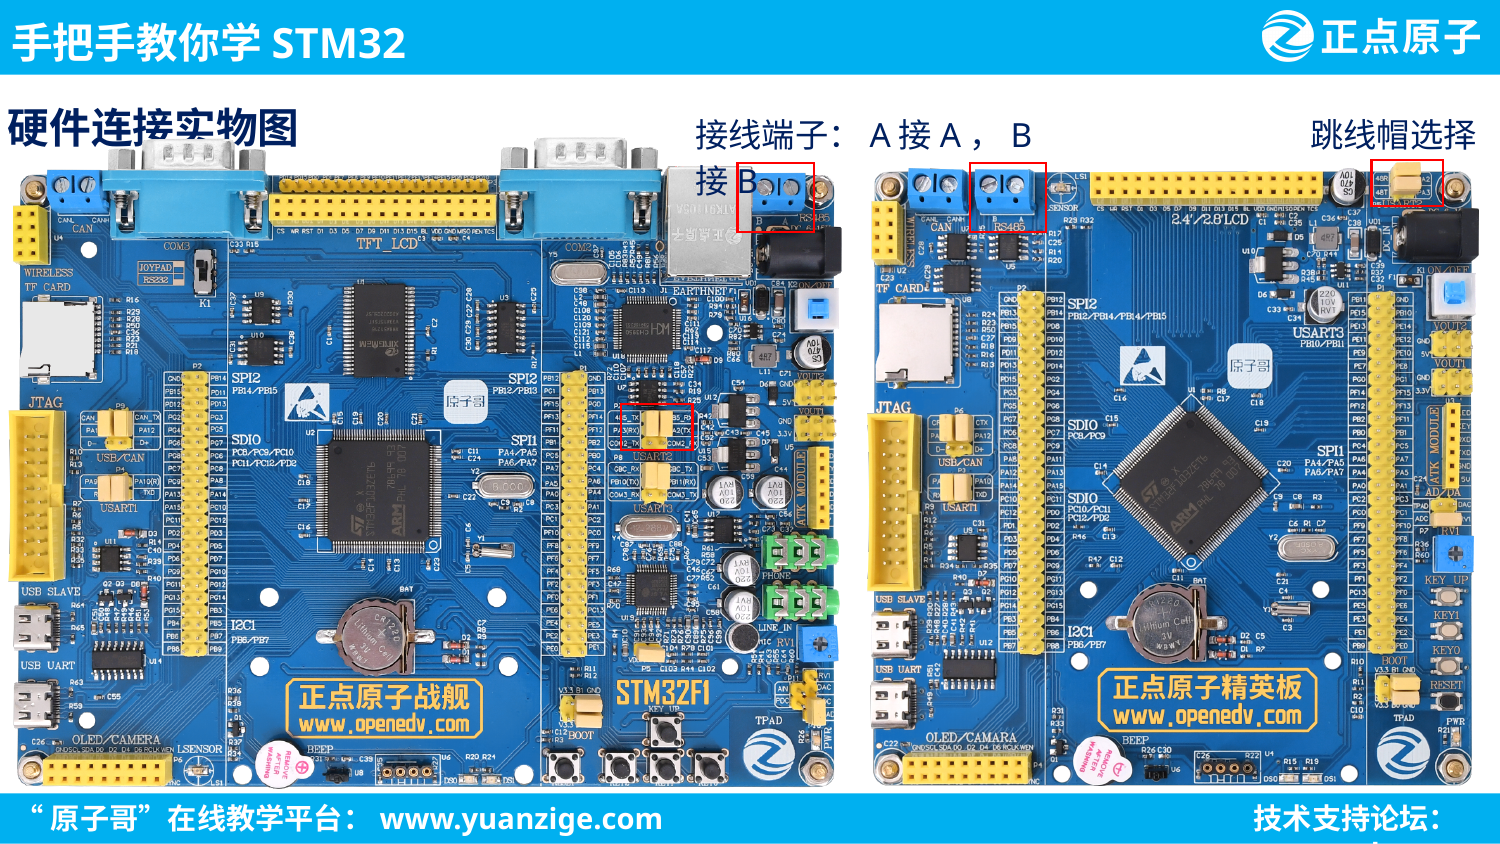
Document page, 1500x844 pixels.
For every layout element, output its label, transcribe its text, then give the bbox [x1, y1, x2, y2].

text_box 硬件连接实物图 [0, 75, 355, 156]
text_box “原子哥”在线教学平台：www.yuanzige.com [0, 793, 883, 843]
text_box [0, 792, 1500, 844]
picture [1322, 21, 1357, 52]
text_box 手把手教你学STM32 [0, 0, 967, 75]
text_box 技术支持论坛：www.openedv.com [967, 793, 1480, 844]
text_box 接线端子：A接A，B接B [680, 101, 1075, 208]
picture [1391, 45, 1397, 53]
picture [1445, 21, 1479, 54]
text_box [355, 0, 1500, 76]
text_box 跳线帽选择 [1295, 101, 1500, 162]
picture [1431, 44, 1438, 52]
picture [867, 162, 1479, 786]
picture [8, 137, 842, 789]
picture [1263, 27, 1307, 61]
picture [1267, 11, 1313, 45]
picture [1367, 18, 1396, 42]
picture [1412, 44, 1418, 52]
picture [1404, 20, 1438, 54]
picture [1364, 45, 1370, 53]
